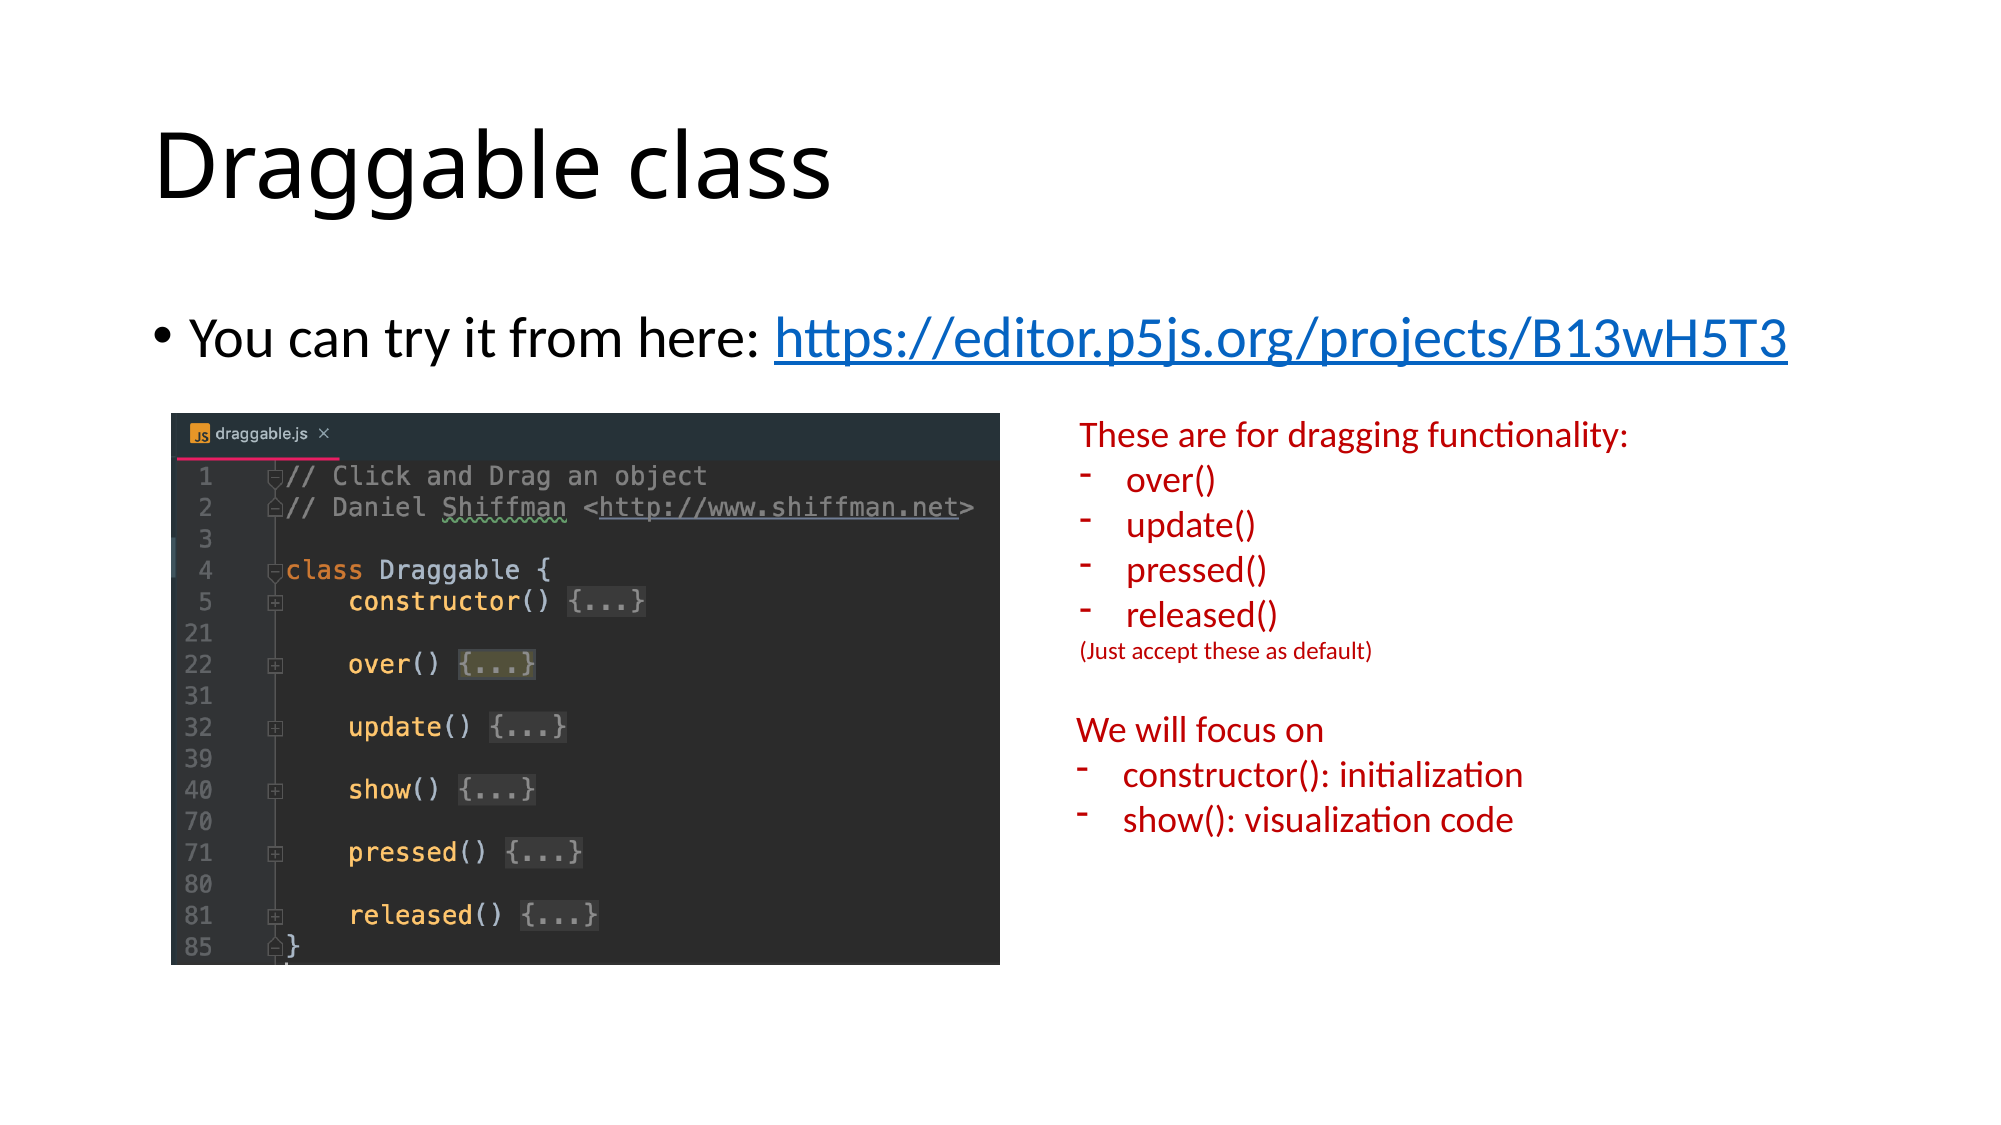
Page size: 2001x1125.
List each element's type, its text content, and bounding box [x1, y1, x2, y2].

text_box These are for dragging functionality: over() update() pressed() released() (Just accept these as default) [1064, 402, 1645, 673]
picture [171, 413, 1000, 965]
list You can try it from here: https://editor.p5js.org/projects/B13wH5T3 [137, 299, 1863, 1014]
text_box We will focus on constructor(): initialization show(): visualization code [1061, 697, 1649, 847]
title Draggable class [137, 59, 1863, 278]
